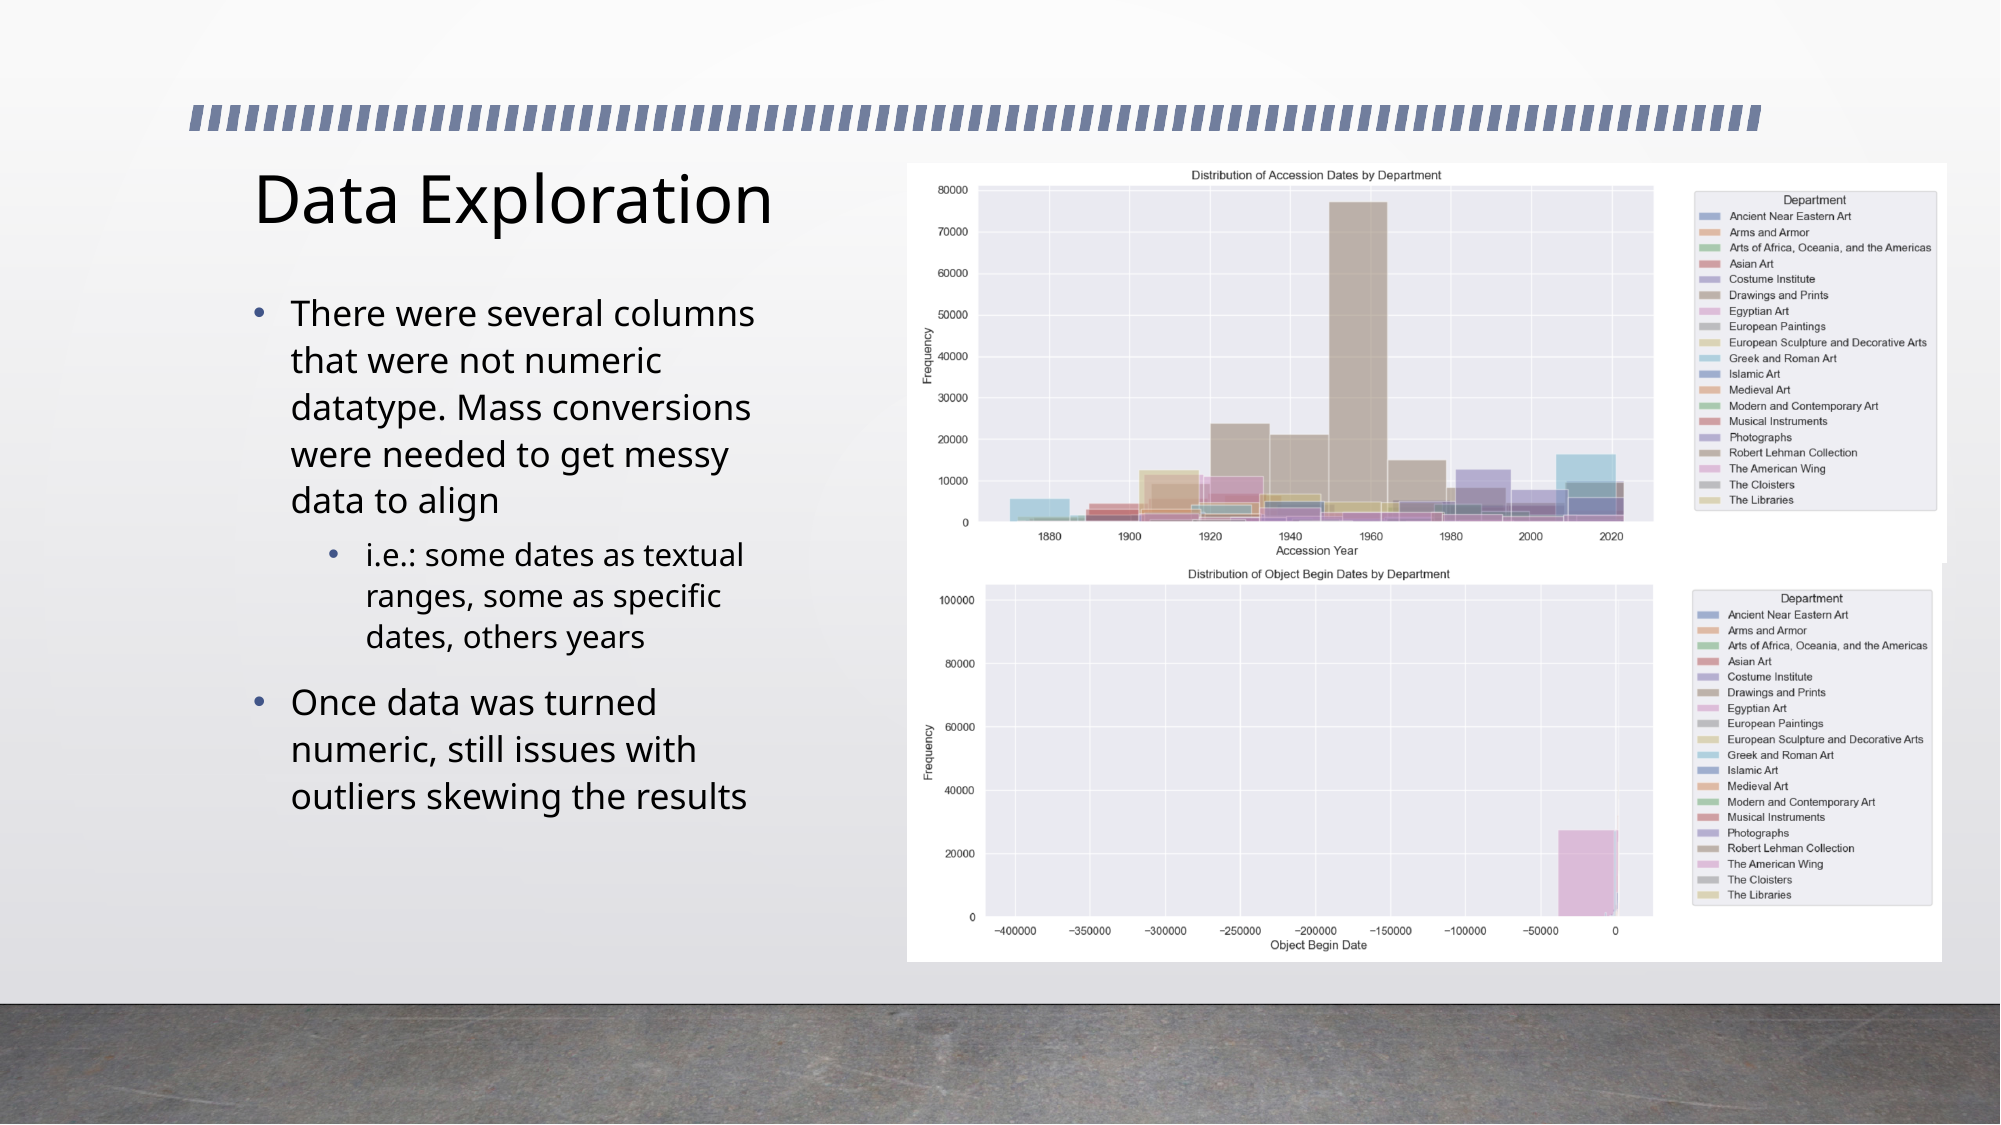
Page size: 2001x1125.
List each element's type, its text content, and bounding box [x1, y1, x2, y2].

picture [907, 163, 1948, 962]
list There were several columns that were not numeric datatype. Mass conversions were needed to get messy data to align i.e.: some dates as textual ranges, some as specific dates, others years Once data was turned numeric, still issues with outliers skewing the results [238, 279, 817, 868]
title Data Exploration [238, 158, 818, 331]
picture [0, 1004, 2000, 1124]
